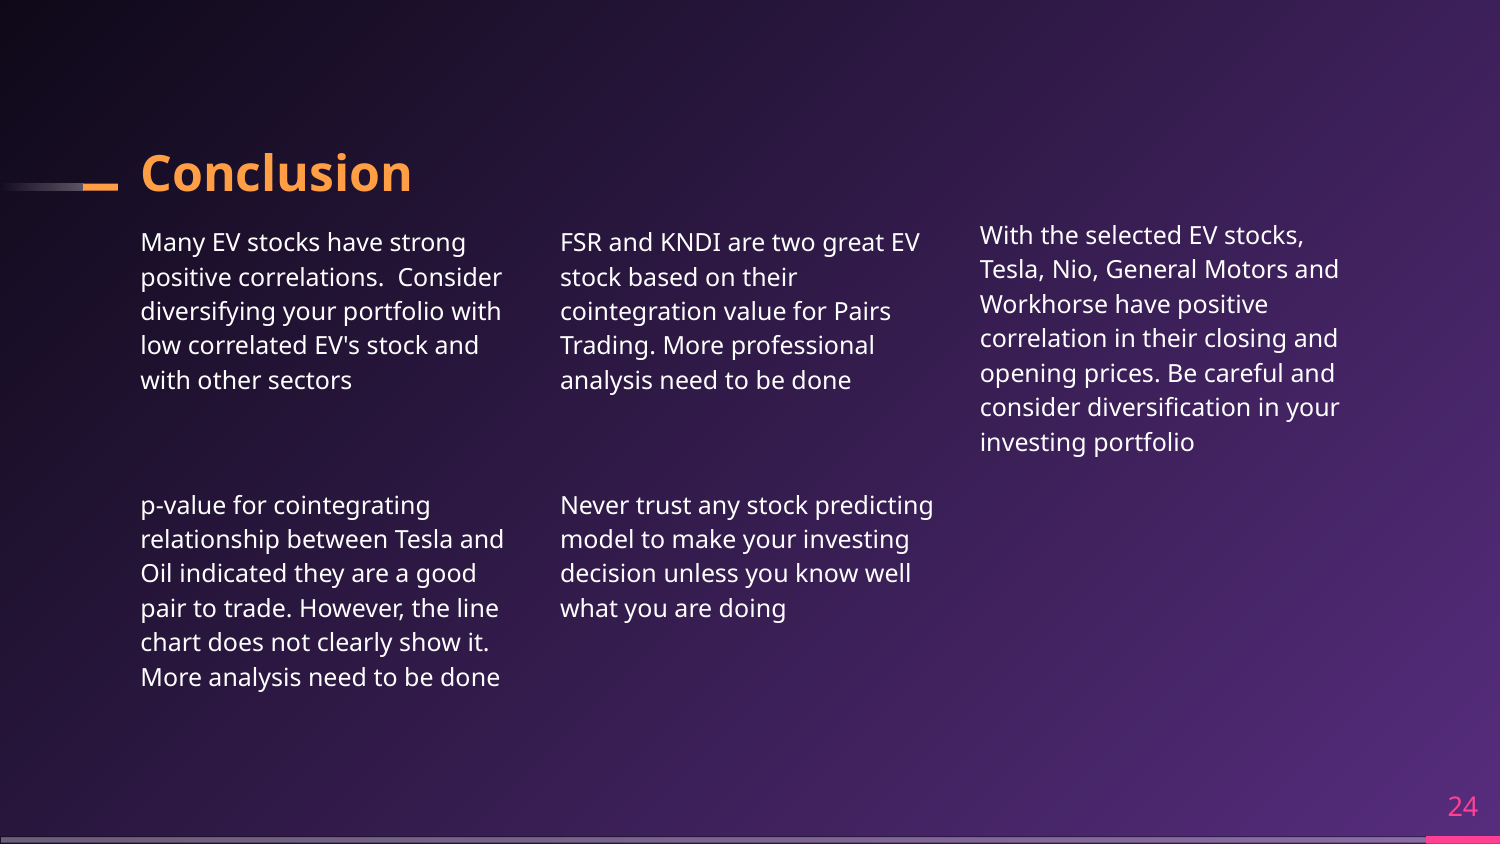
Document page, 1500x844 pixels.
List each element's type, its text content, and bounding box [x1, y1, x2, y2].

title Conclusion [140, 137, 1360, 203]
list Never trust any stock predicting model to make your investing decision unless you know well what you are doing [560, 484, 940, 714]
list With the selected EV stocks, Tesla, Nio, General Motors and Workhorse have positive correlation in their closing and opening prices. Be careful and consider diversification in your investing portfolio [979, 215, 1360, 444]
slide_number 24 [1426, 779, 1500, 837]
list Many EV stocks have strong positive correlations. Consider diversifying your portfolio with low correlated EV's stock and with other sectors [140, 222, 521, 451]
list p-value for cointegrating relationship between Tesla and Oil indicated they are a good pair to trade. However, the line chart does not clearly show it. More analysis need to be done [140, 484, 521, 714]
list FSR and KNDI are two great EV stock based on their cointegration value for Pairs Trading. More professional analysis need to be done [560, 222, 940, 423]
